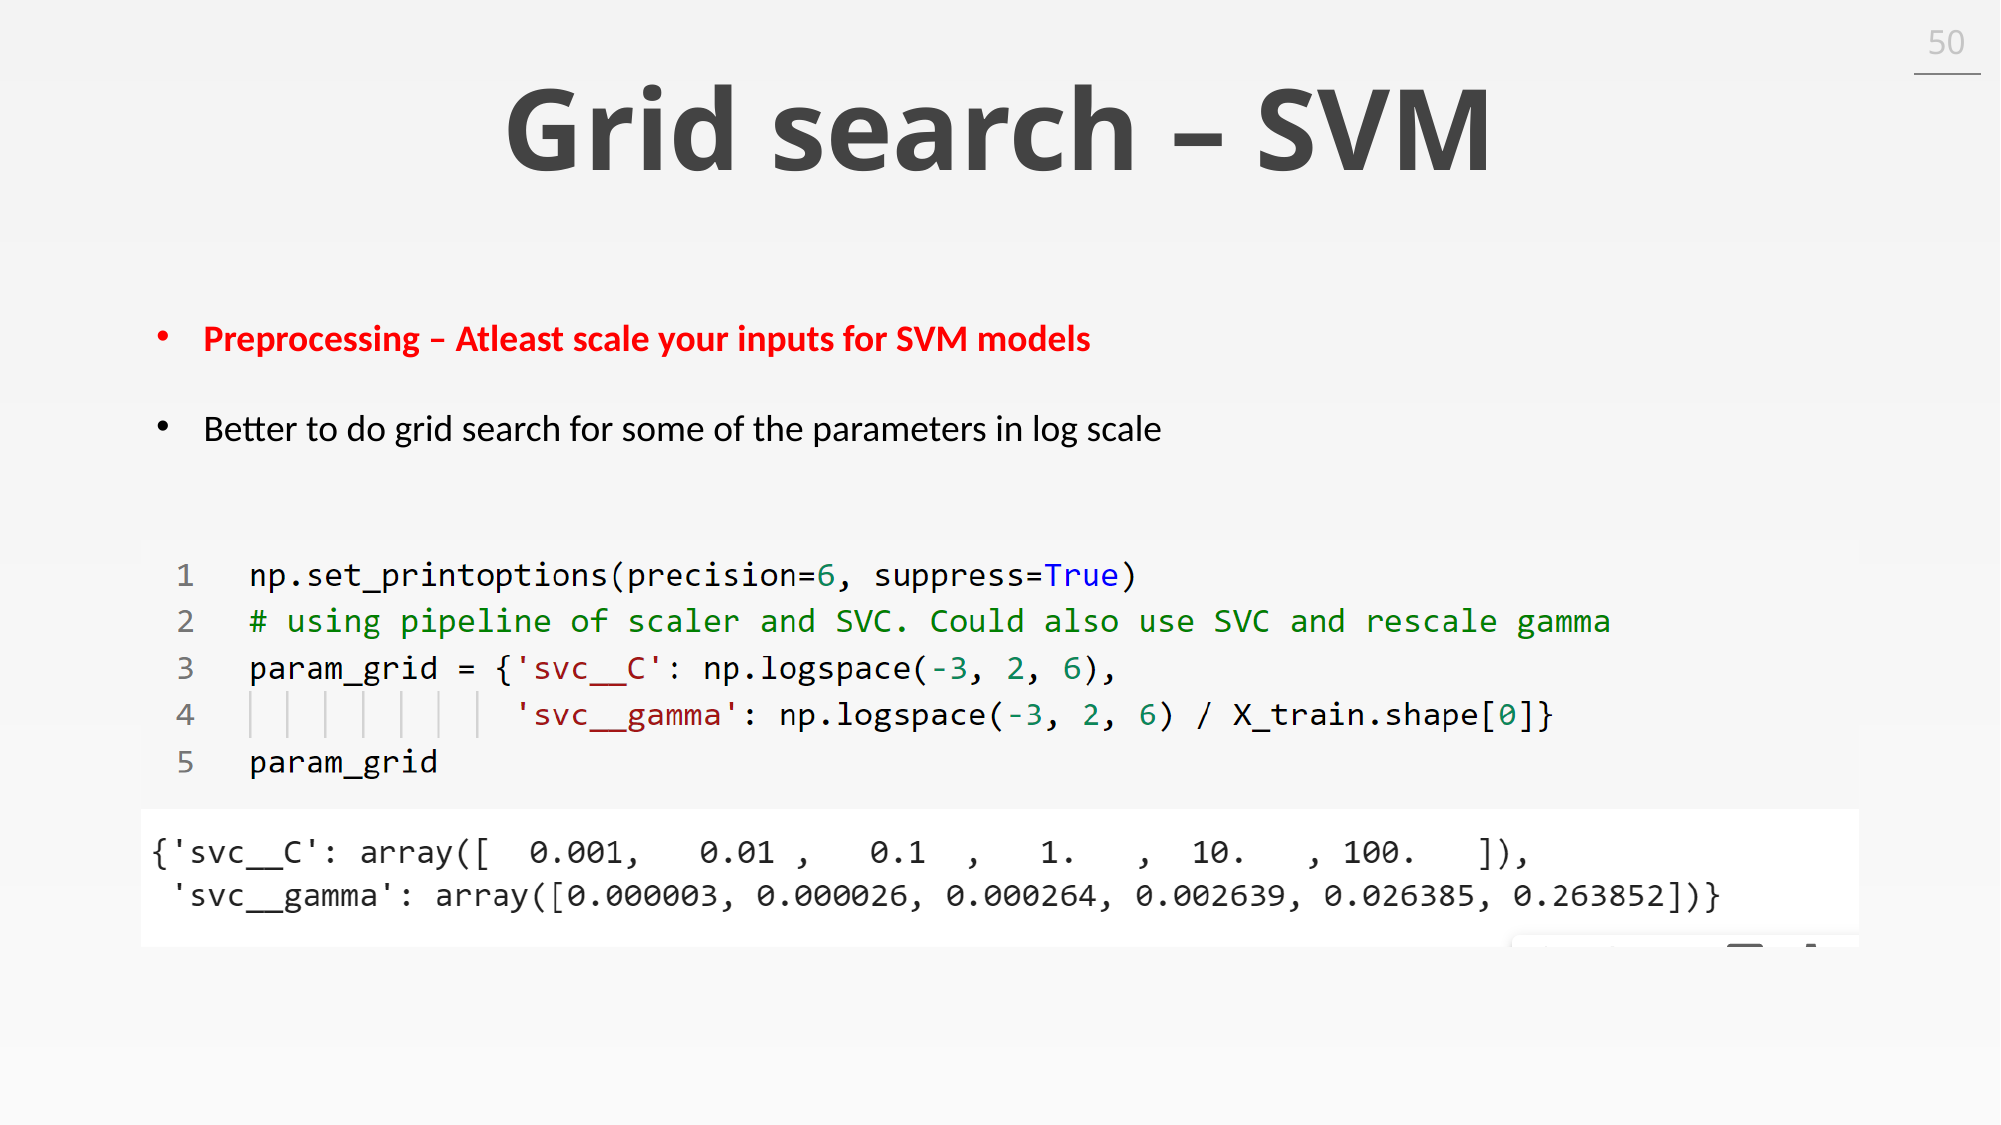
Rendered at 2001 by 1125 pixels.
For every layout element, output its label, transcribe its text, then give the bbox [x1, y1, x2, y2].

picture [141, 540, 1859, 947]
text_box Preprocessing – Atleast scale your inputs for SVM models Better to do grid search for some of the parameters in log scale [141, 306, 1424, 456]
slide_number 50 [1896, 13, 1981, 74]
title Grid search – SVM [0, 43, 2000, 224]
